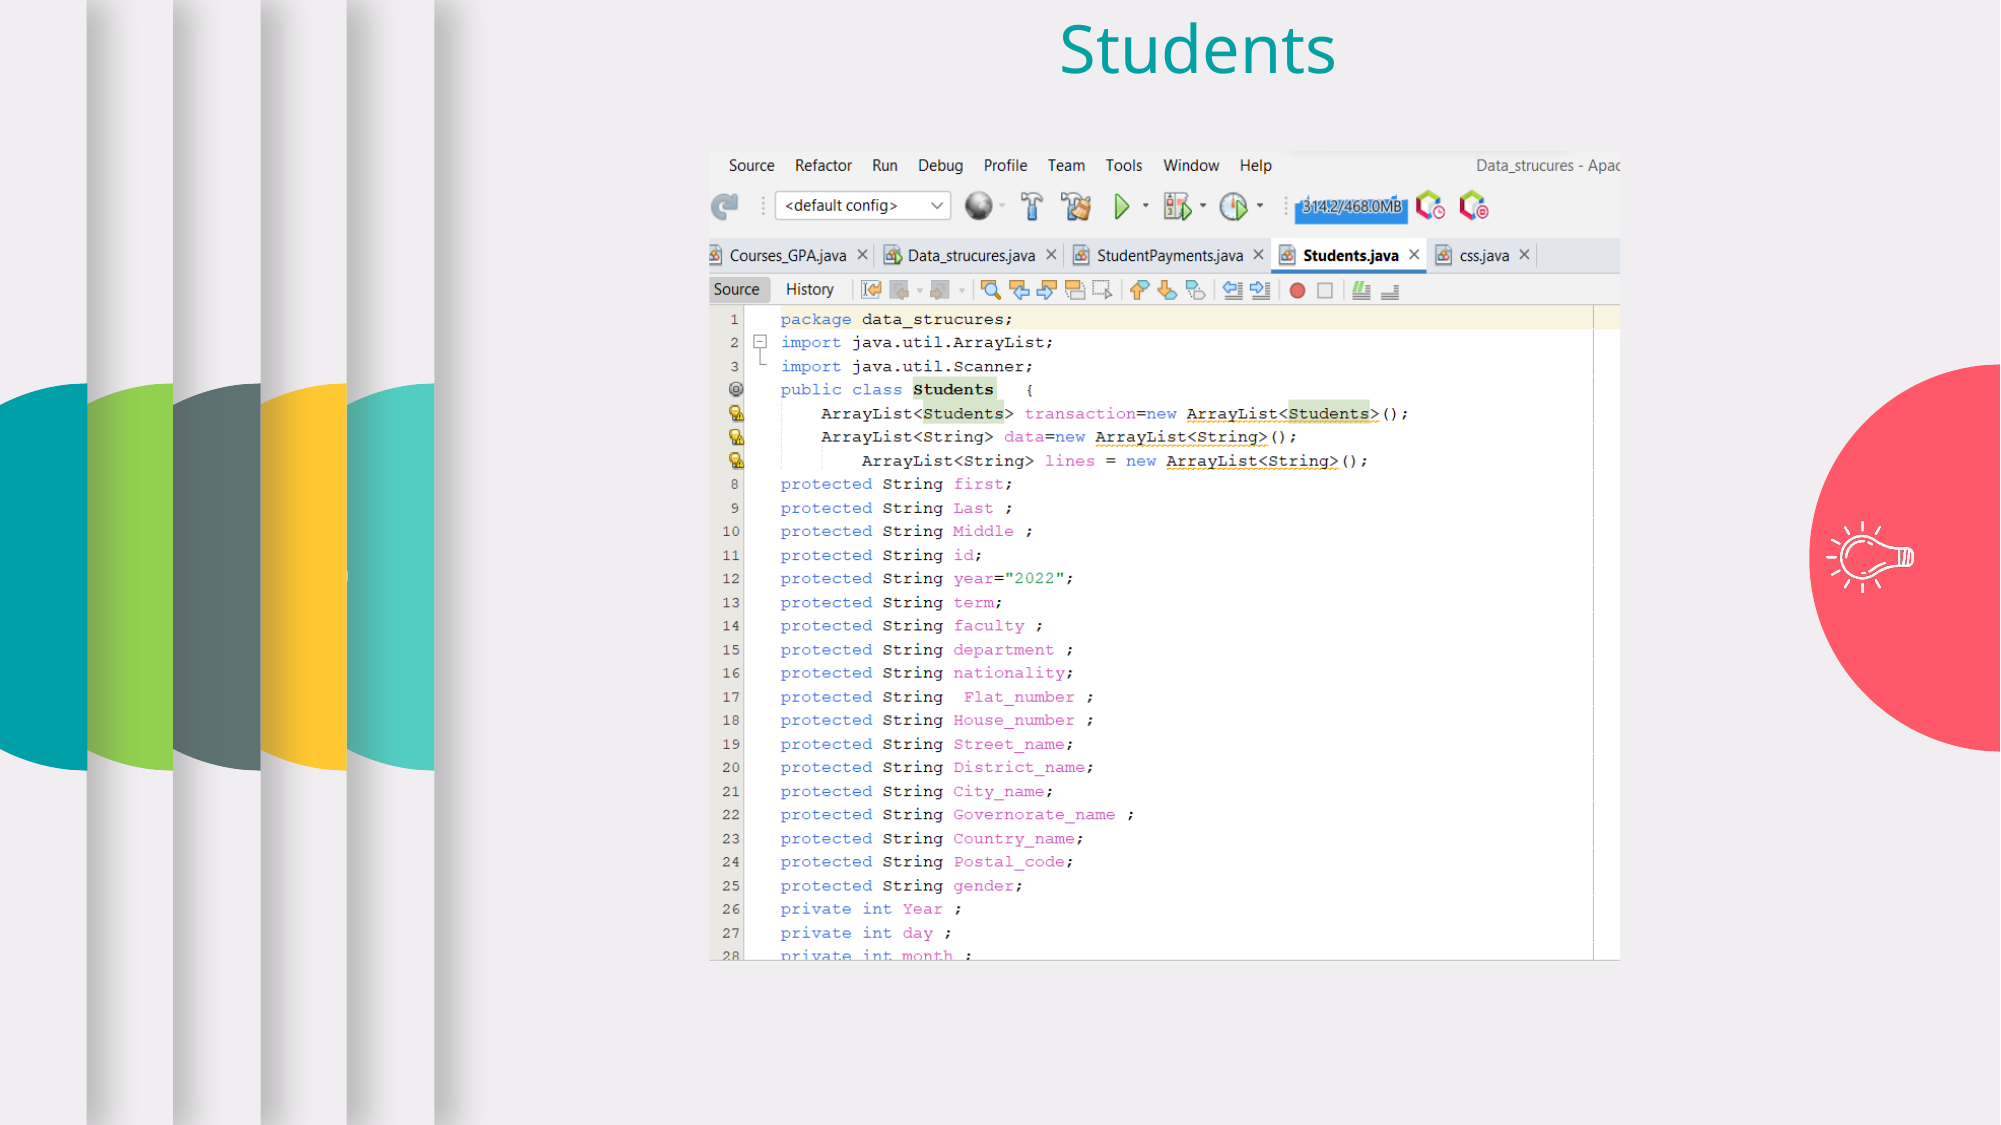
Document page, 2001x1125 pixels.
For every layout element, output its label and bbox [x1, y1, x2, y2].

text_box [88, 0, 173, 1125]
text_box [1809, 364, 2000, 752]
text_box [173, 0, 261, 1125]
picture [709, 151, 1621, 963]
text_box [347, 0, 435, 1125]
text_box [261, 0, 347, 1125]
text_box [620, 0, 1735, 507]
text_box [0, 0, 88, 1125]
